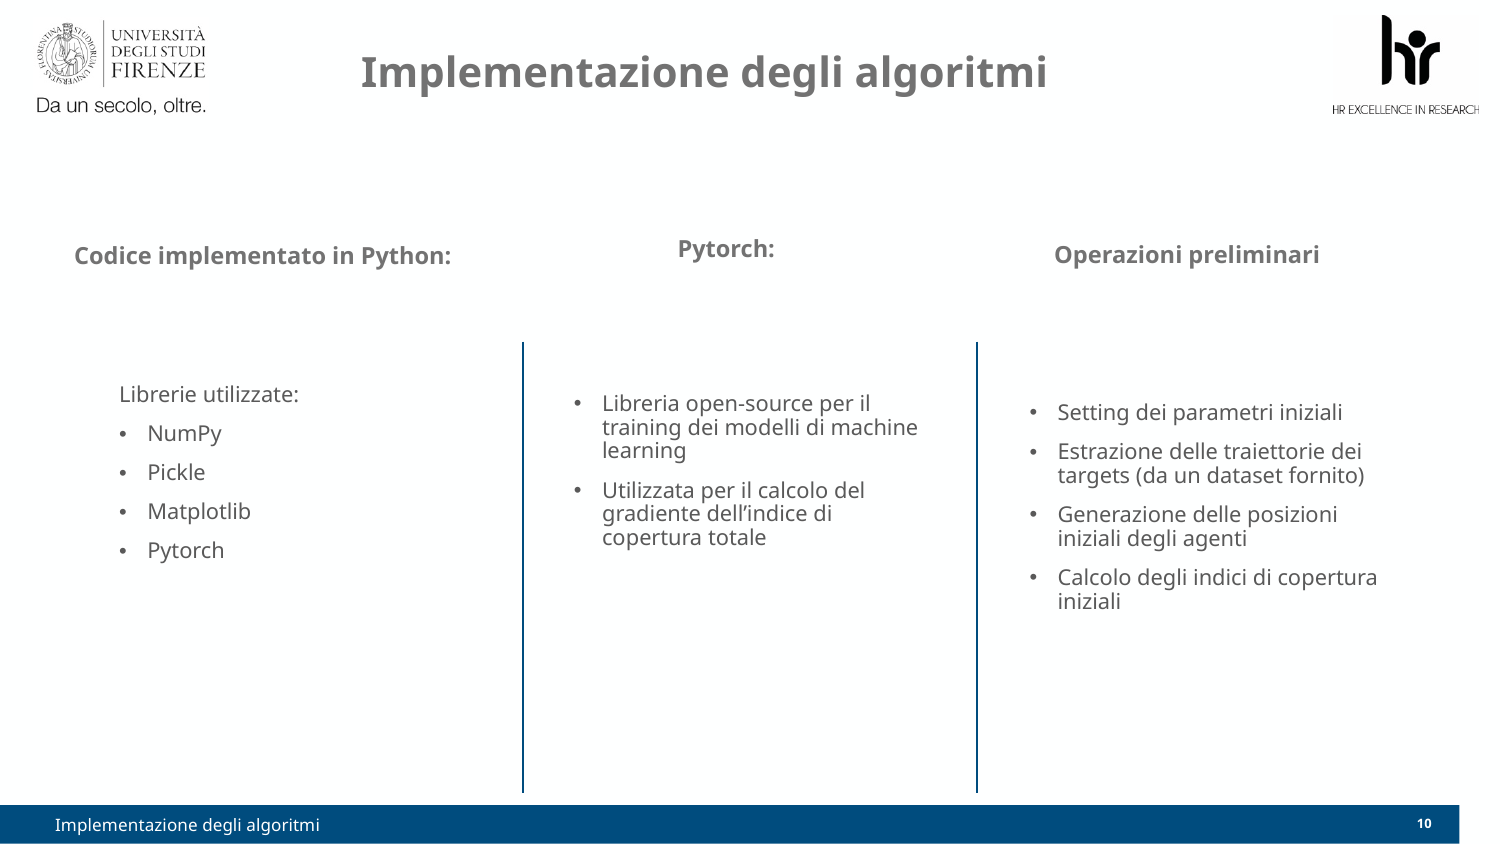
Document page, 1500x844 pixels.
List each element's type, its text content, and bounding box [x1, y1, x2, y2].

list Operazioni preliminari [1039, 235, 1373, 314]
list Pytorch: [663, 229, 838, 277]
list Implementazione degli algoritmi [40, 809, 1286, 841]
list Libreria open-source per il training dei modelli di machine learning Utilizzata per il calcolo del gradiente dell’indice di copertura totale [559, 339, 941, 640]
list Librerie utilizzate: NumPy Pickle Matplotlib Pytorch [104, 354, 473, 594]
picture [33, 17, 209, 116]
title Implementazione degli algoritmi [346, 28, 1154, 134]
list Codice implementato in Python: [59, 237, 518, 301]
picture [1333, 15, 1479, 114]
list Setting dei parametri iniziali Estrazione delle traiettorie dei targets (da un dataset fornito) Generazione delle posizioni iniziali degli agenti Calcolo degli indici di copertura iniziali [1014, 314, 1397, 702]
